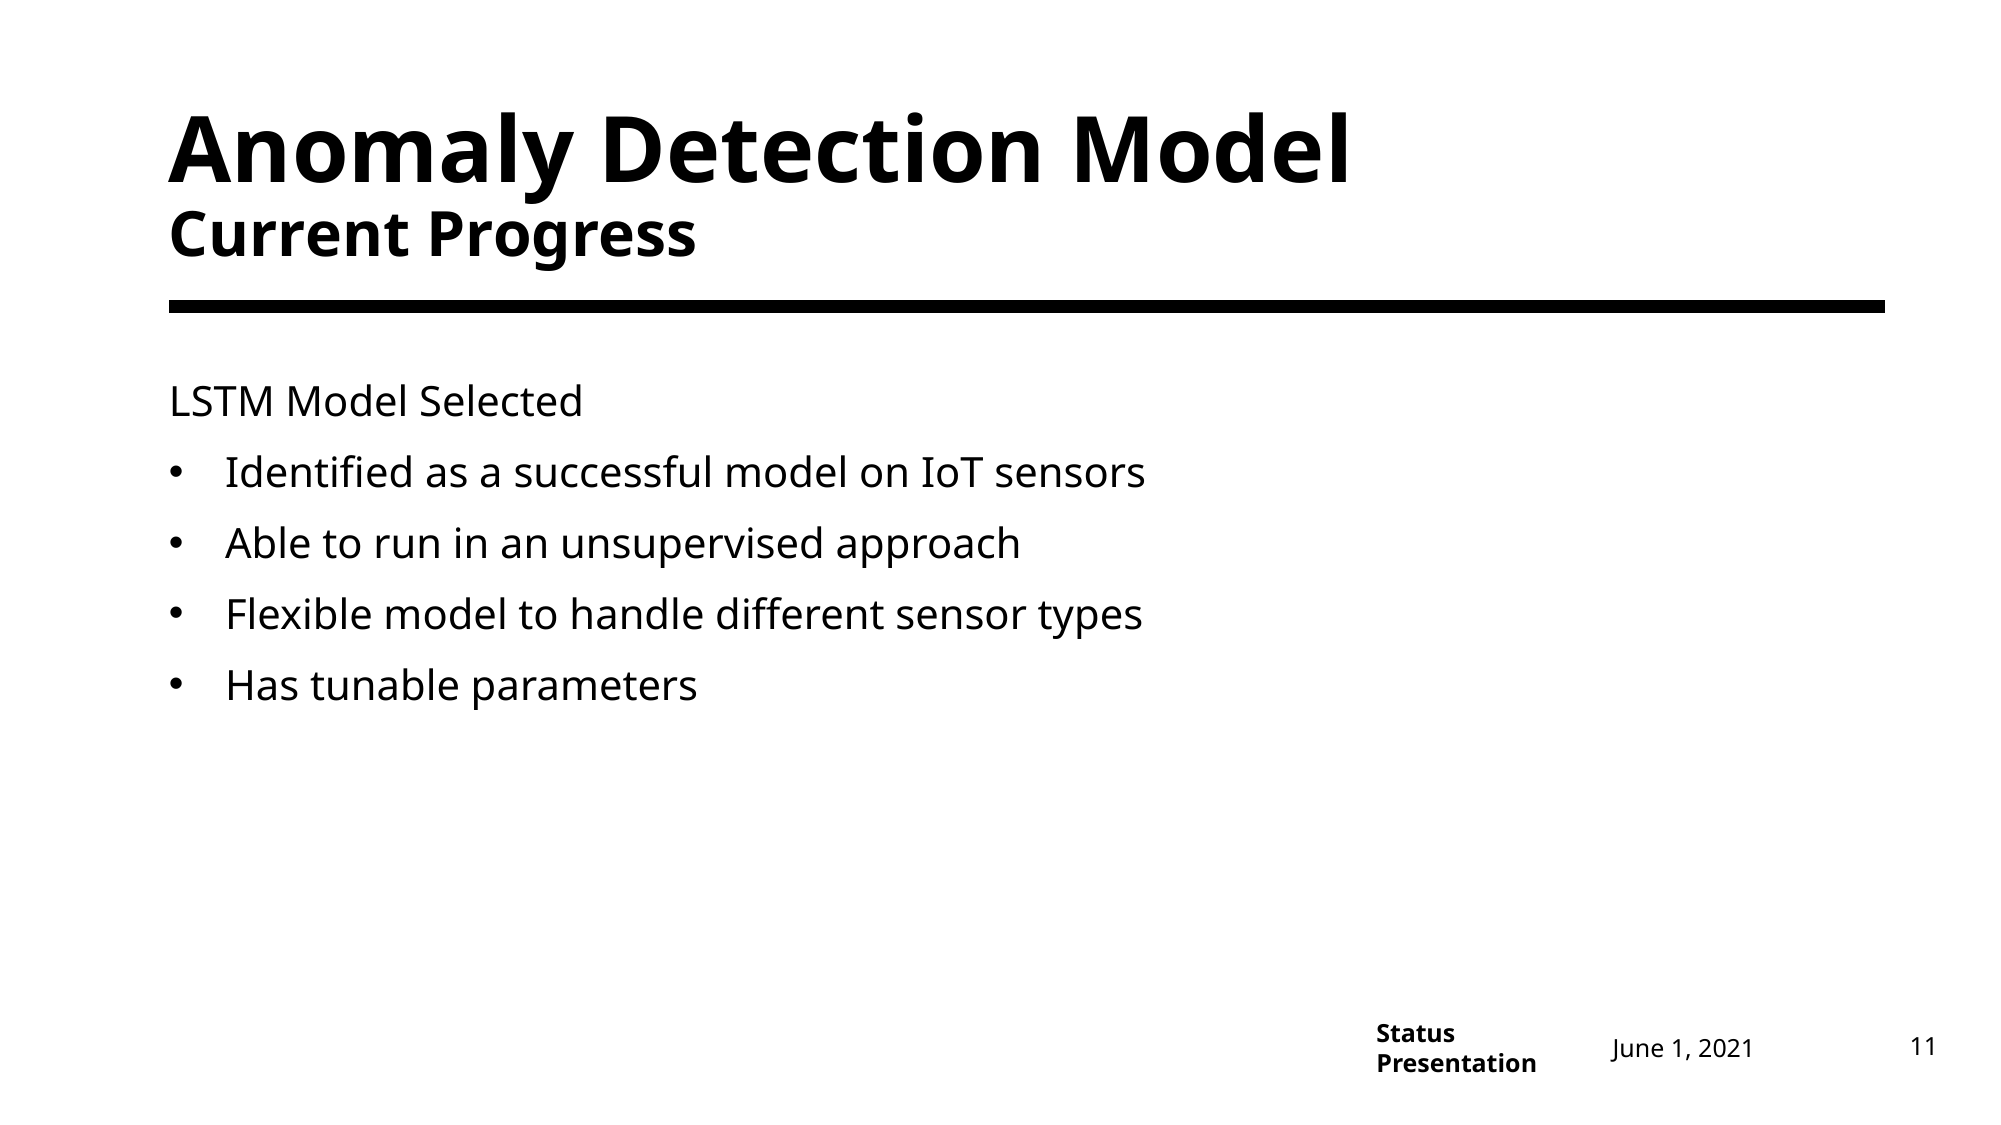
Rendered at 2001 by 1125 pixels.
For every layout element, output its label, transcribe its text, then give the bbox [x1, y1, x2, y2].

slide_number 11 [1885, 1032, 1954, 1063]
footer Status Presentation [1361, 1032, 1602, 1063]
list LSTM Model Selected Identified as a successful model on IoT sensors Able to run in an unsupervised approach Flexible model to handle different sensor types Has tunable parameters [168, 375, 1602, 961]
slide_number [1612, 1032, 1863, 1063]
title Anomaly Detection Model Current Progress [168, 62, 1824, 270]
